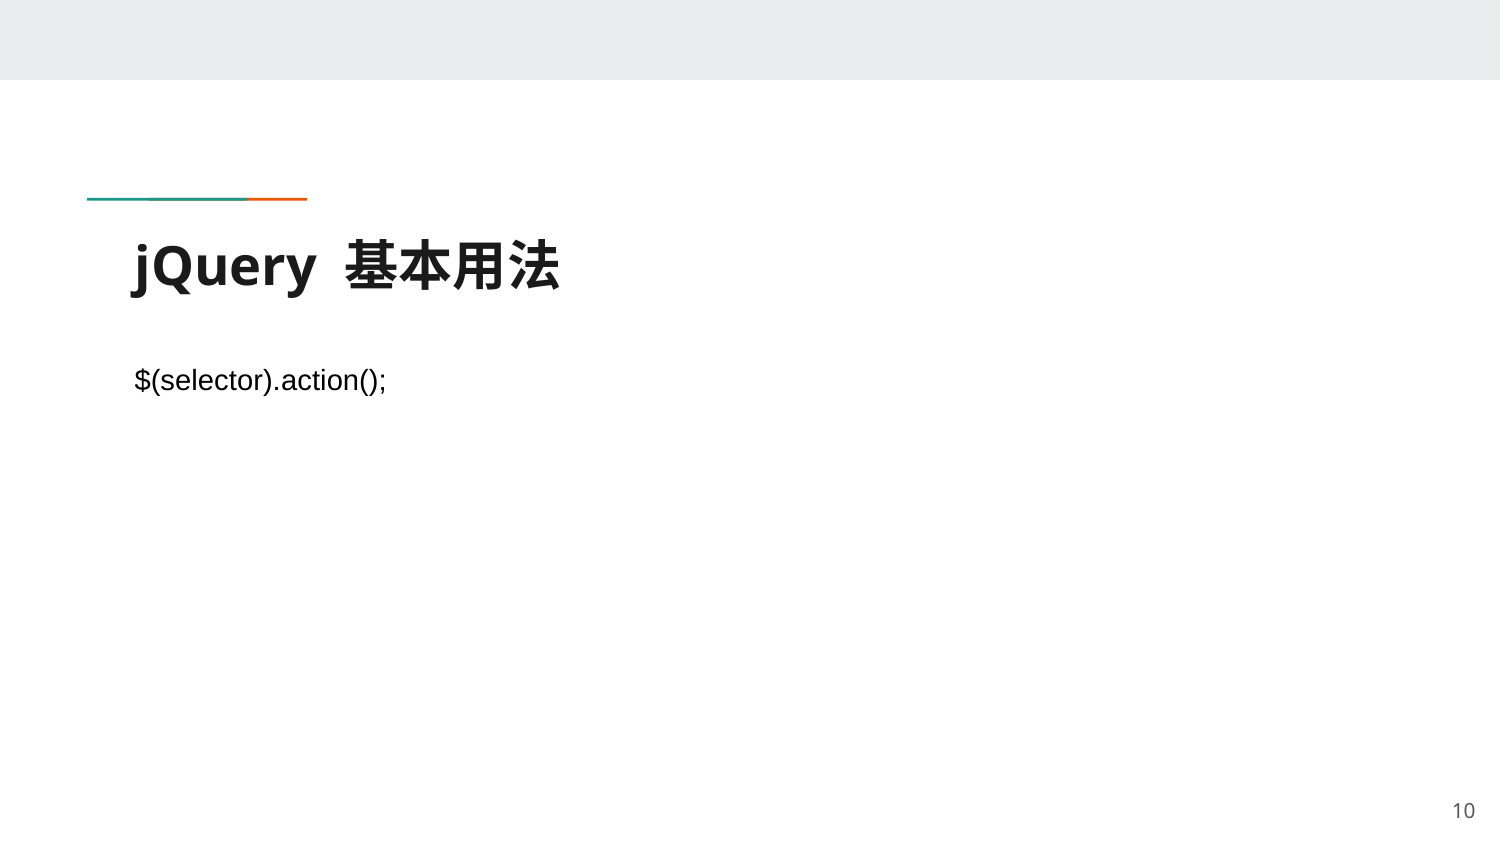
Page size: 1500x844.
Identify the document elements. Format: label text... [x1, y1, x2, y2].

slide_number ‹#› [1400, 779, 1491, 844]
title jQuery 基本用法 [119, 216, 1381, 305]
list $(selector).action(); [119, 341, 1381, 712]
